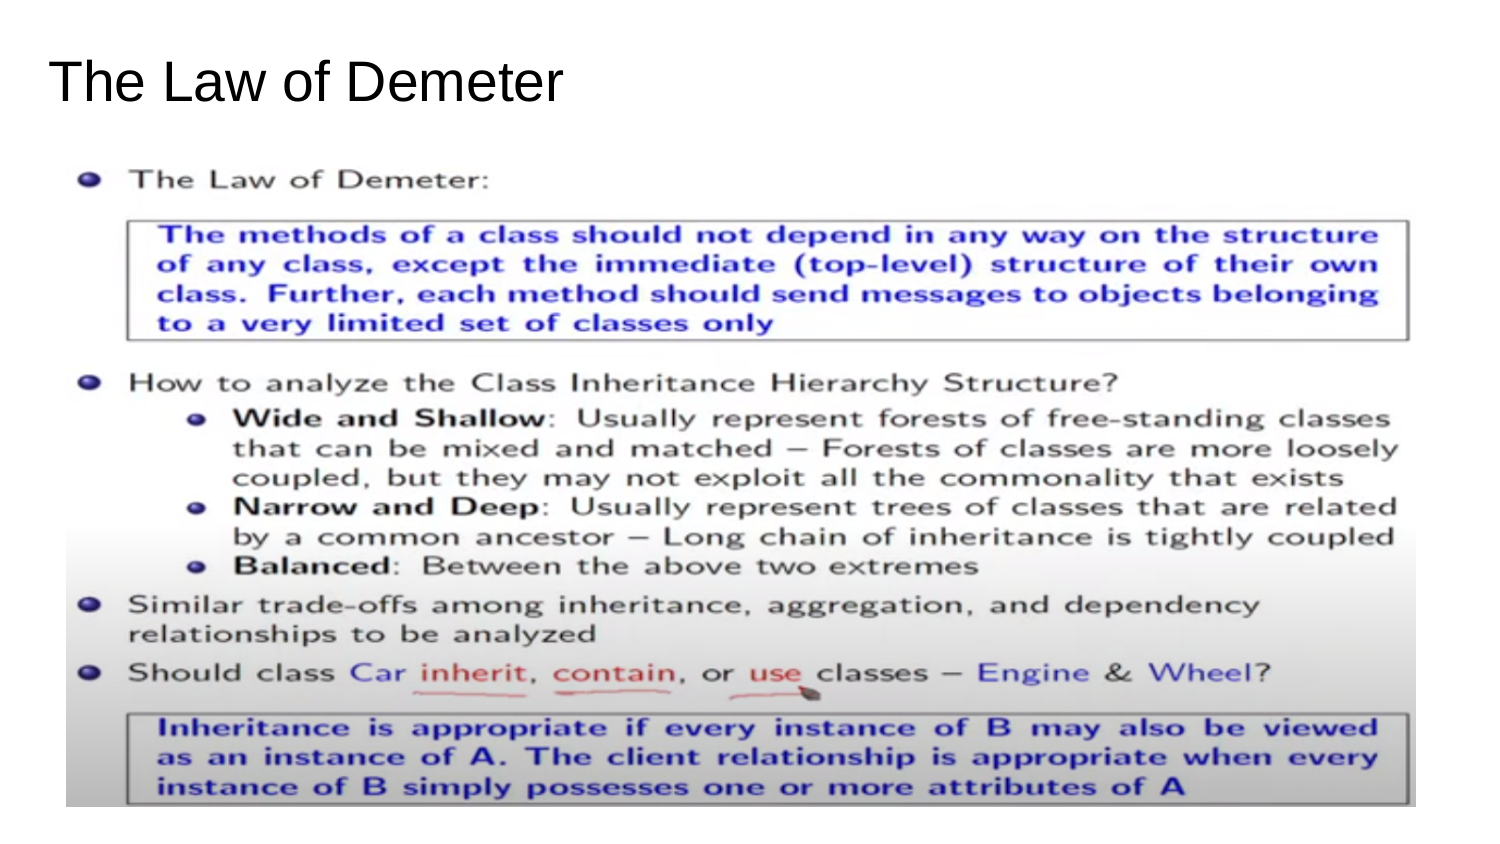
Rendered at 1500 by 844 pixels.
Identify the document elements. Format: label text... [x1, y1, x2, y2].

title The Law of Demeter [33, 35, 1431, 130]
picture [65, 166, 1416, 808]
